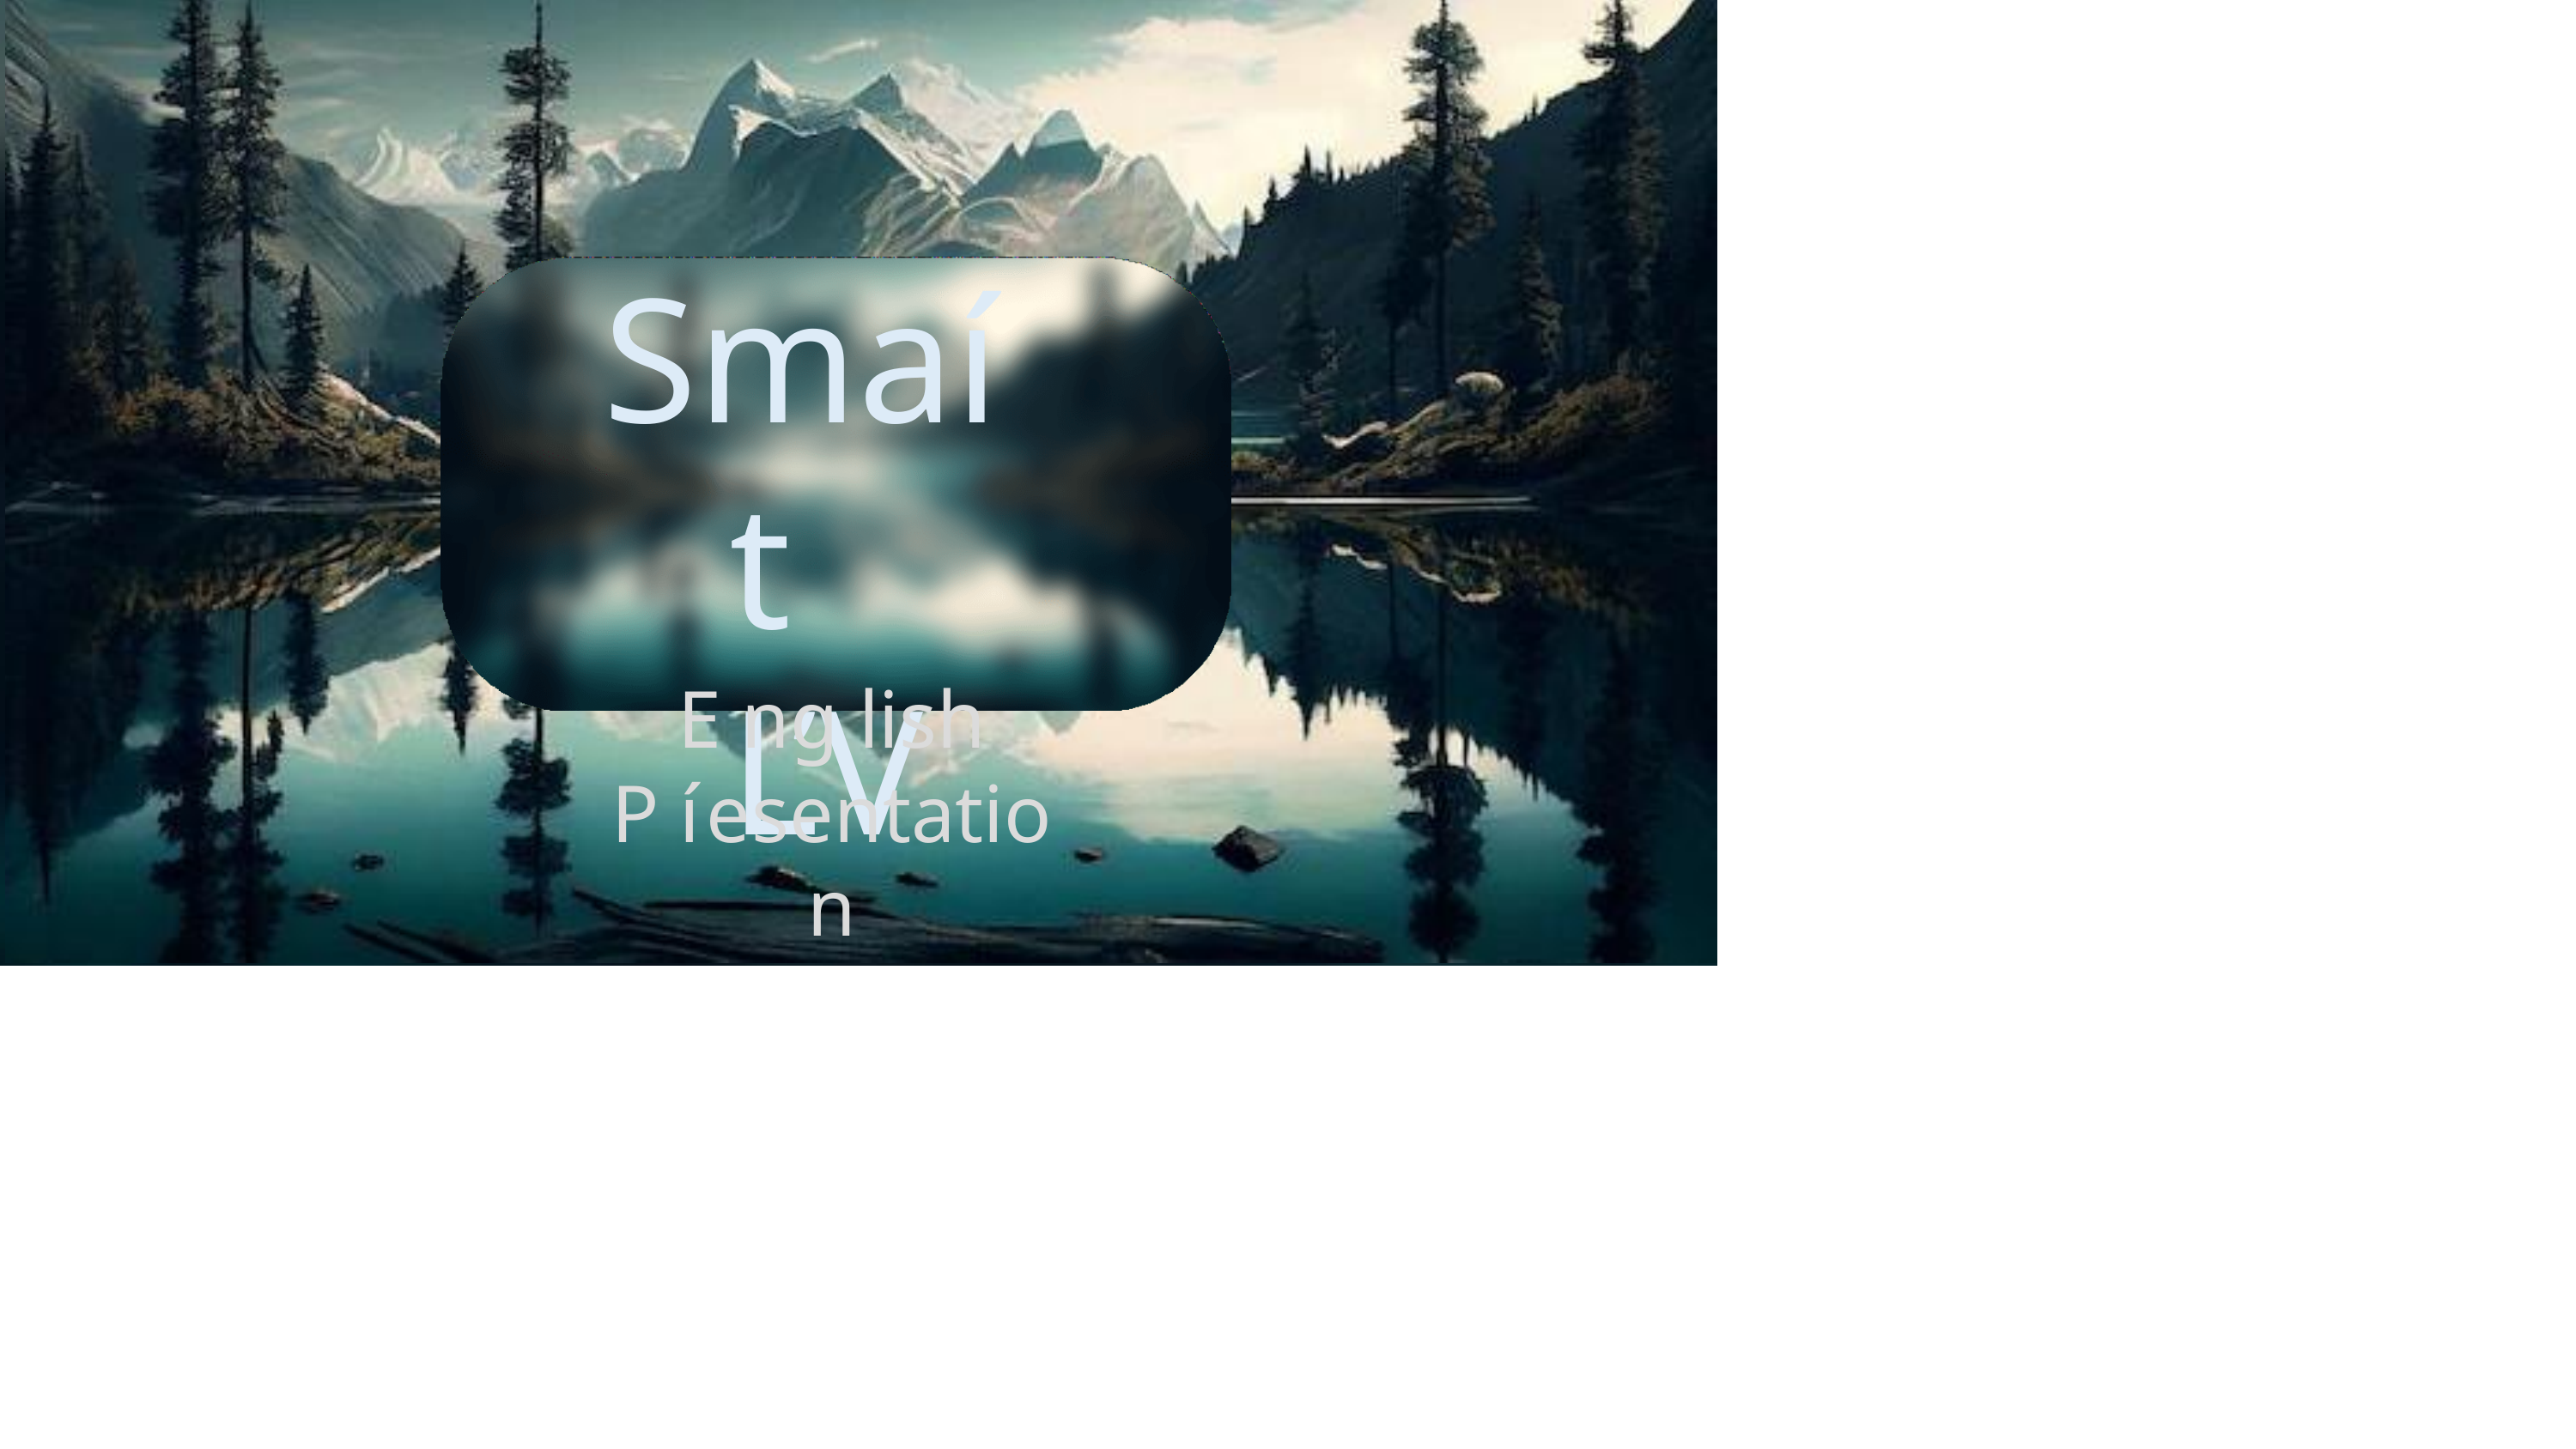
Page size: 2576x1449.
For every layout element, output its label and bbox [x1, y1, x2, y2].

text_box [0, 0, 1718, 967]
